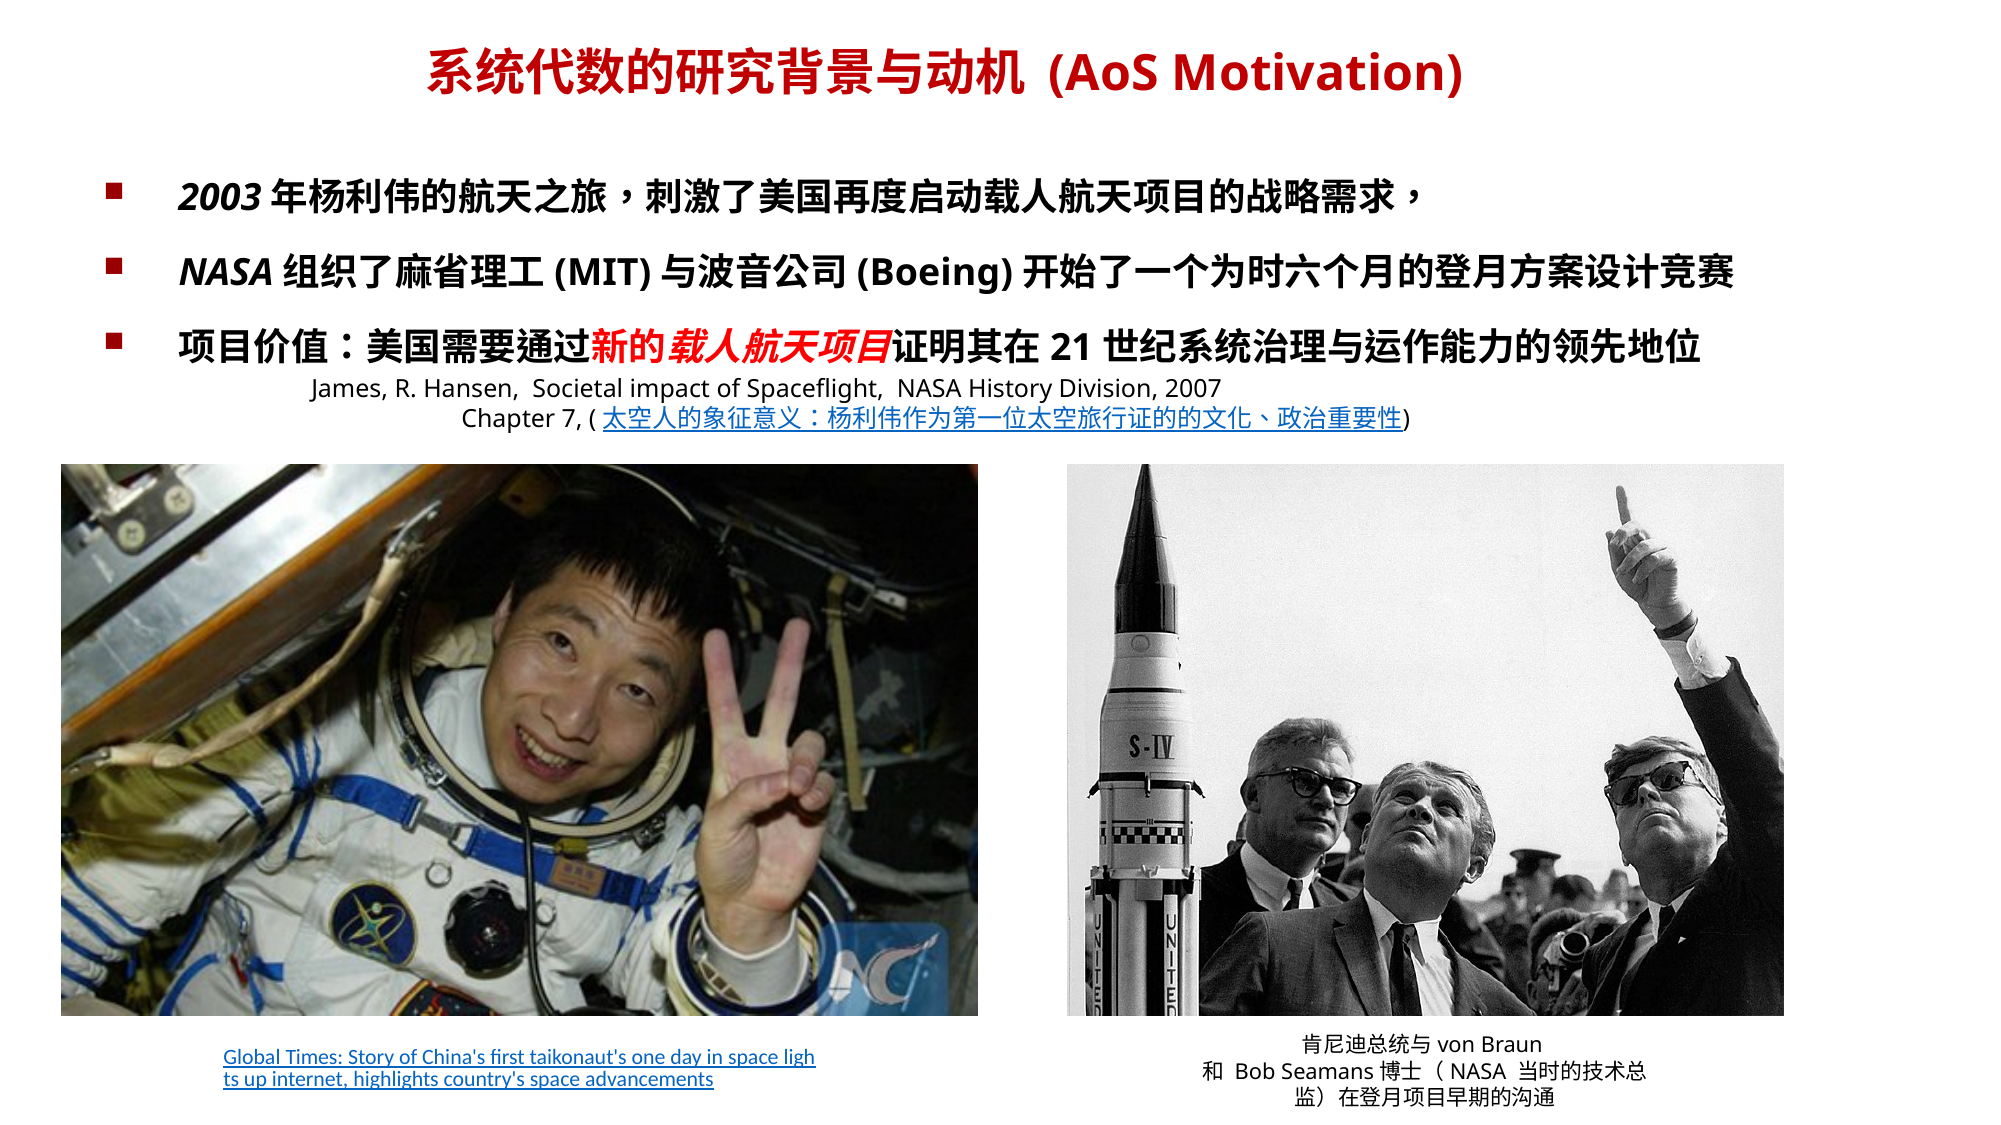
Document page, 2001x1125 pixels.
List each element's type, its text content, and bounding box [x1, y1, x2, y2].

picture [61, 464, 978, 1016]
picture [1067, 464, 1784, 1016]
title 系统代数的研究背景与动机 (AoS Motivation) [44, 35, 1846, 113]
text_box 2003年杨利伟的航天之旅，刺激了美国再度启动载人航天项目的战略需求， NASA组织了麻省理工(MIT)与波音公司(Boeing)开始了一个为时六个月的登月方案设计竞赛 项目价值：美国需要通过新的载人航天项目证明其在21世纪系统治理与运作能力的领先地位 [88, 142, 1916, 419]
text_box James, R. Hansen, Societal impact of Spaceflight, NASA History Division, 2007 Chapter 7, (太空人的象征意义：杨利伟作为第一位太空旅行证的的文化、政治重要性) [296, 365, 1426, 447]
text_box 肯尼迪总统与von Braun 和 Bob Seamans博士（NASA 当时的技术总监）在登月项目早期的沟通 [1179, 1023, 1671, 1118]
text_box Global Times: Story of China's first taikonaut's one day in space lights up internet, highlights country's space advancements [208, 1035, 832, 1077]
